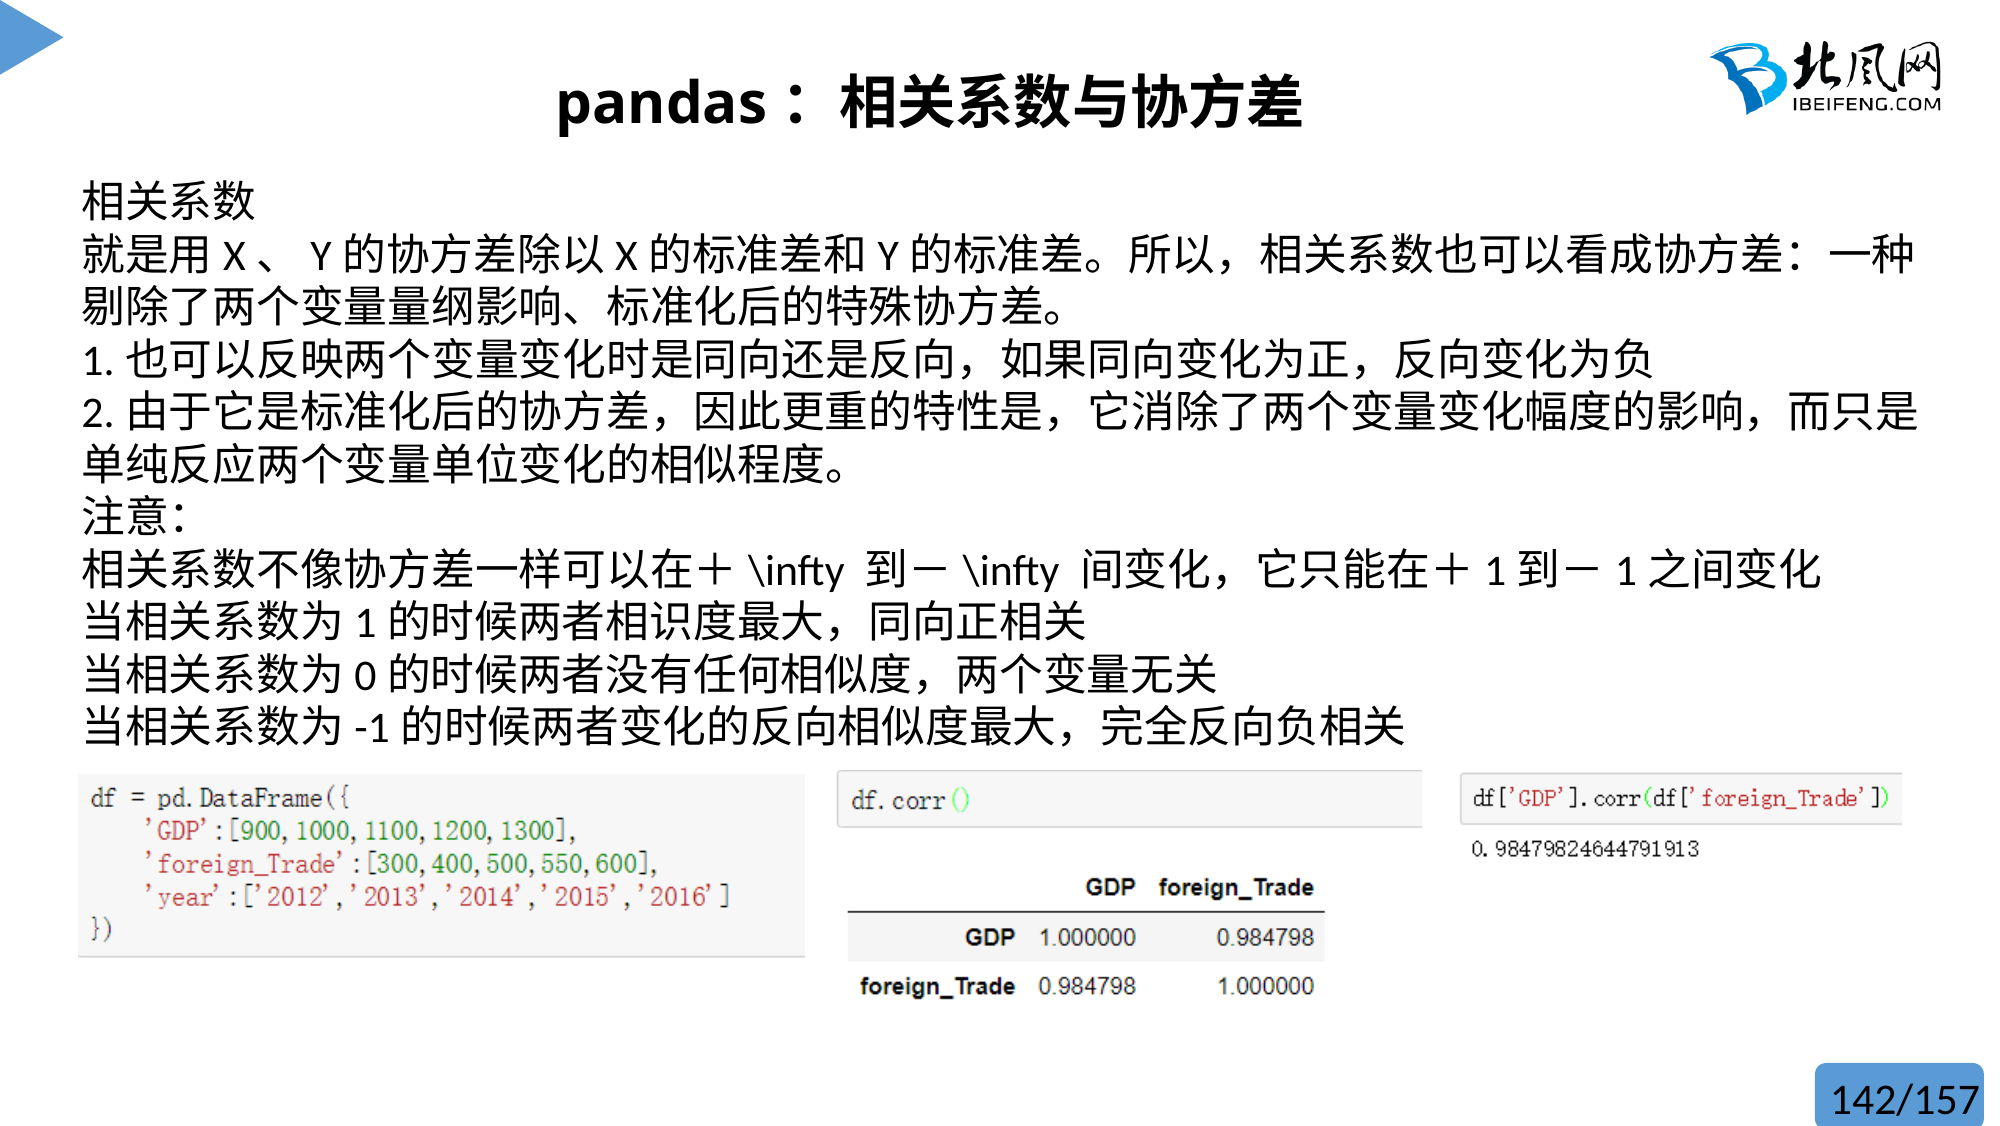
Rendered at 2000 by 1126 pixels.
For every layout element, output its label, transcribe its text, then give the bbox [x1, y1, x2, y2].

picture [78, 774, 806, 961]
picture [1451, 754, 1902, 871]
picture [1700, 32, 1950, 117]
picture [834, 770, 1422, 1015]
title pandas：相关系数与协方差 [255, 42, 1606, 166]
text_box 相关系数 就是用X、Y的协方差除以X的标准差和Y的标准差。所以，相关系数也可以看成协方差：一种剔除了两个变量量纲影响、标准化后的特殊协方差。 1.也可以反映两个变量变化时是同向还是反向，如果同向变化为正，反向变化为负 2.由于它是标准化后的协方差，因此更重的特性是，它消除了两个变量变化幅度的影响，而只是单纯反应两个变量单位变化的相似程度。 注意： 相关系数不像协方差一样可以在＋\infty 到－\infty 间变化，它只能在＋1到－1之间变化 当相关系数为1的时候两者相识度最大，同向正相关 当相关系数为0的时候两者没有任何相似度，两个变量无关 当相关系数为-1的时候两者变化的反向相似度最大，完全反向负相关 [66, 166, 1945, 759]
